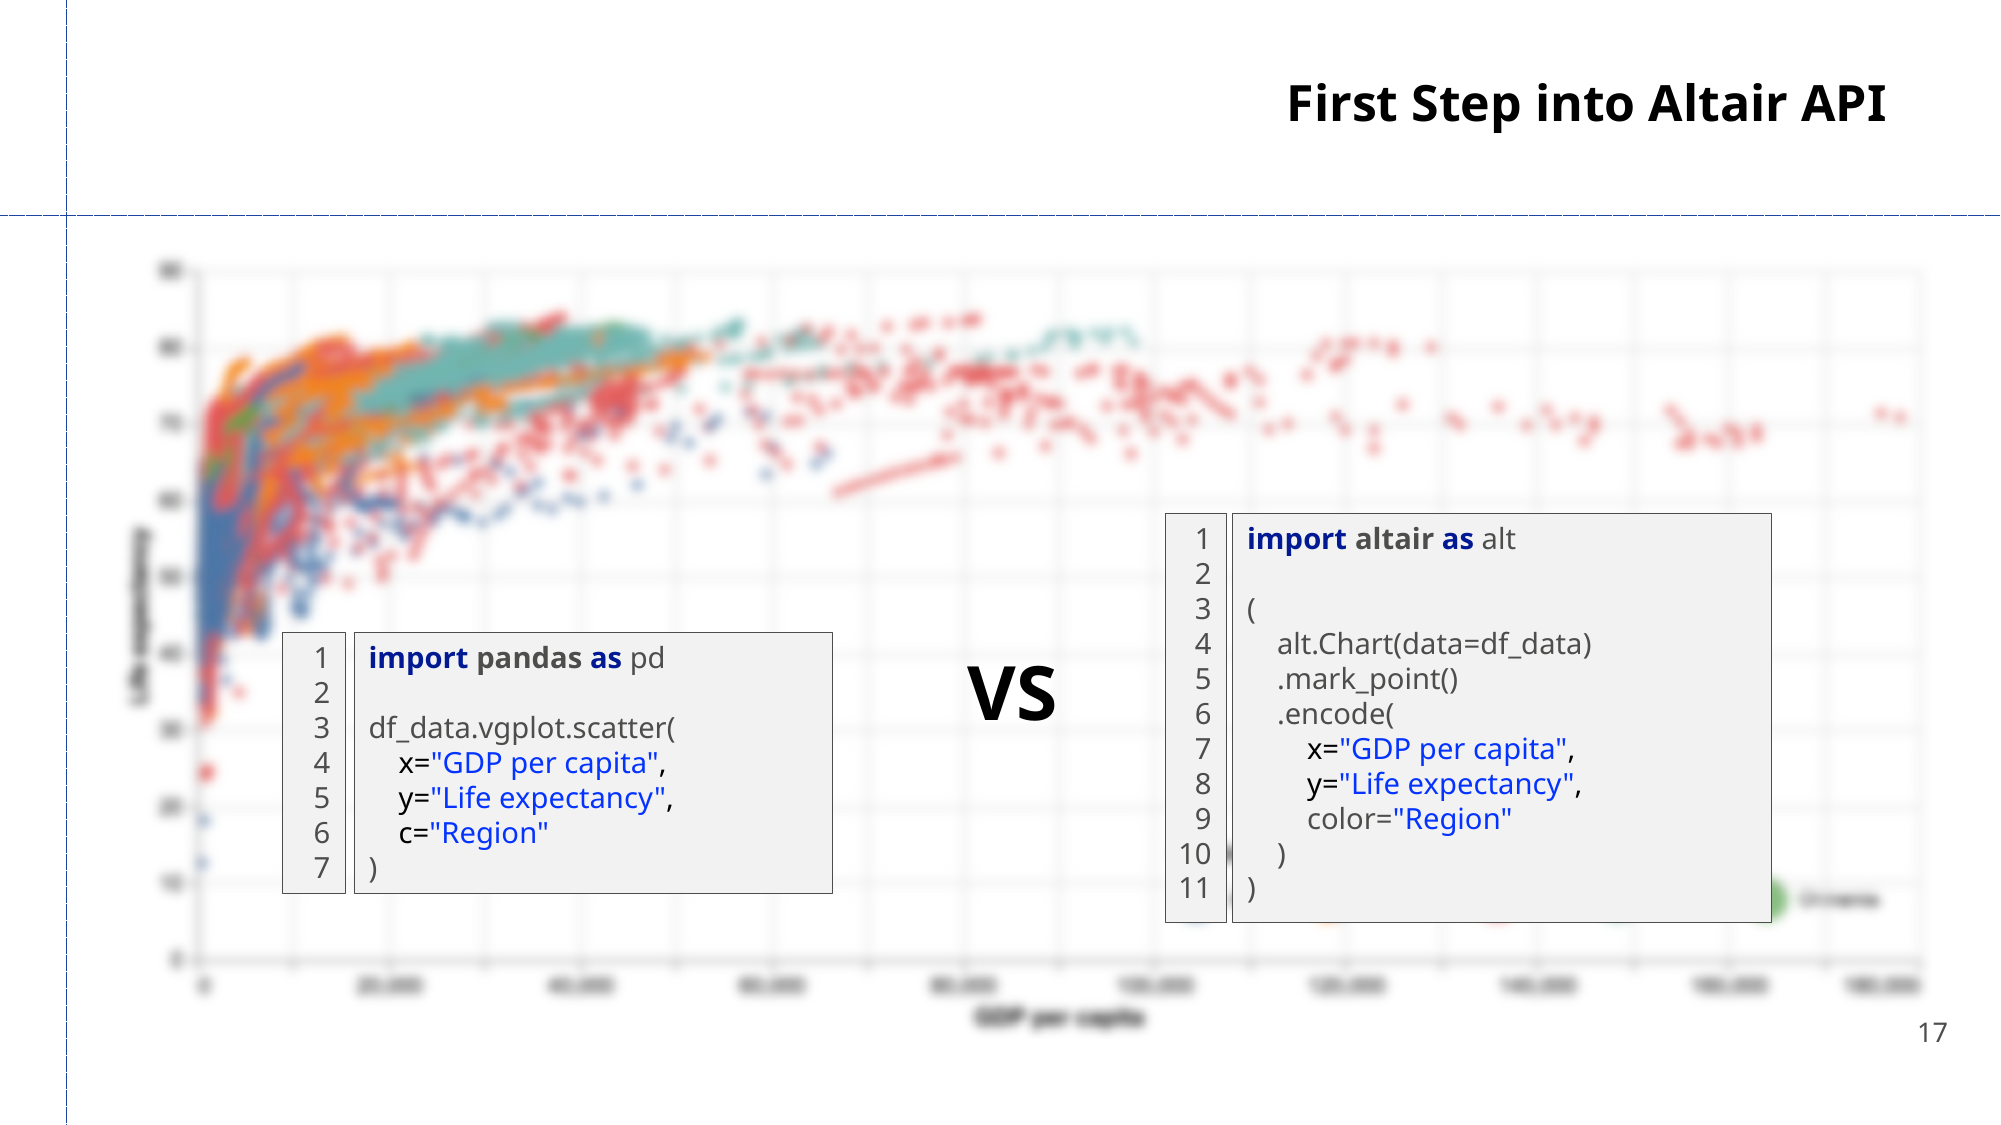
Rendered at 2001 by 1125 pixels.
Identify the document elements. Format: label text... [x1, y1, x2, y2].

slide_number 16 [1902, 1014, 1988, 1054]
text_box First Step into Altair API [552, 71, 1902, 144]
picture [113, 249, 1932, 1040]
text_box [282, 631, 833, 894]
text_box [1165, 512, 1772, 923]
